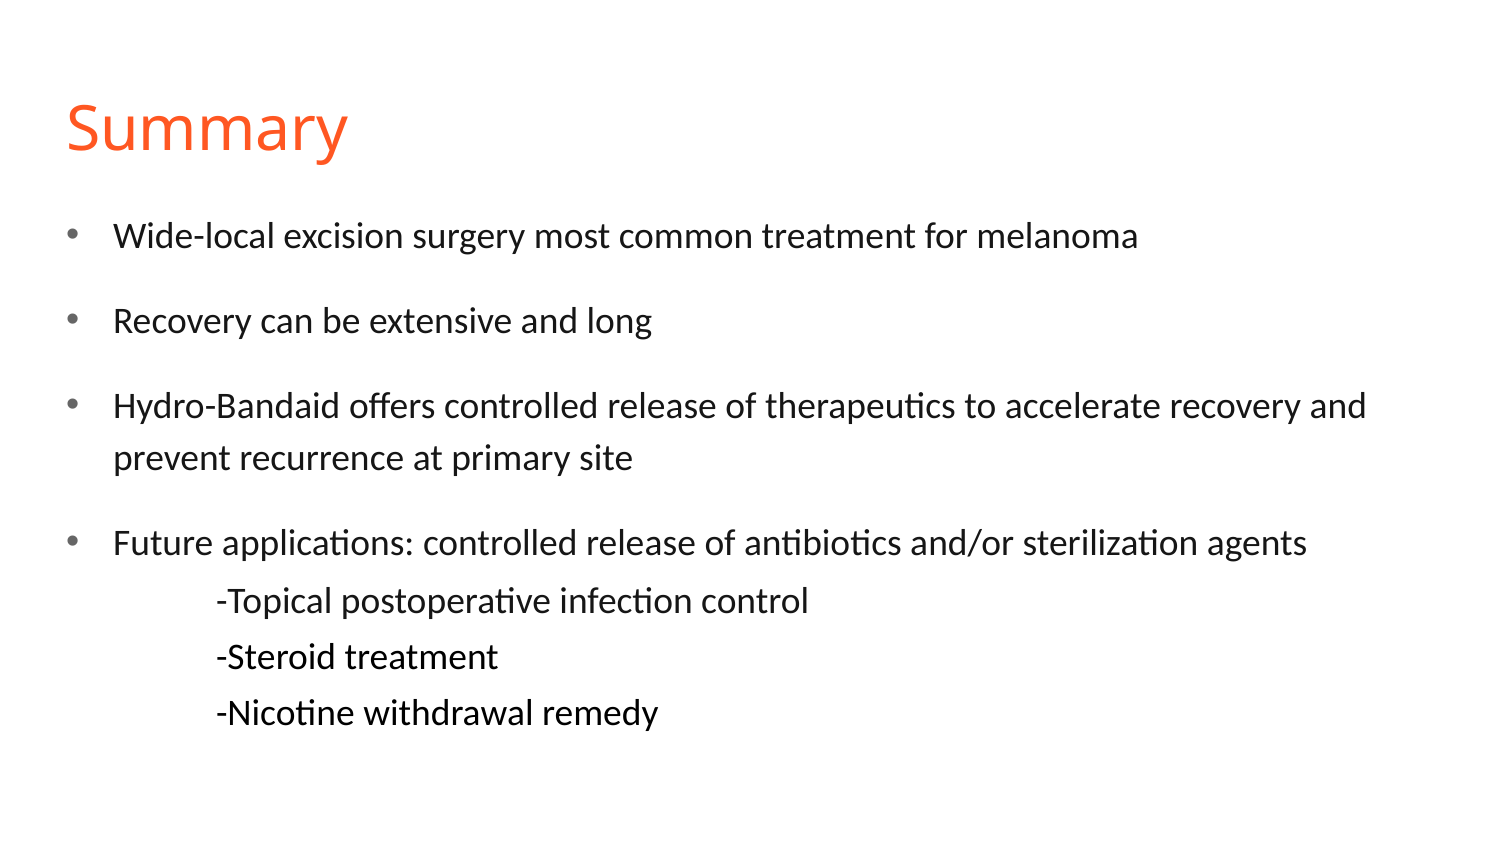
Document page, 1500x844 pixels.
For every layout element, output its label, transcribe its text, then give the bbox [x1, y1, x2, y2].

list Wide-local excision surgery most common treatment for melanoma Recovery can be extensive and long Hydro-Bandaid offers controlled release of therapeutics to accelerate recovery and prevent recurrence at primary site Future applications: controlled release of antibiotics and/or sterilization agents -Topical postoperative infection control -Steroid treatment -Nicotine withdrawal remedy [51, 189, 1449, 750]
title Summary [51, 72, 1449, 167]
